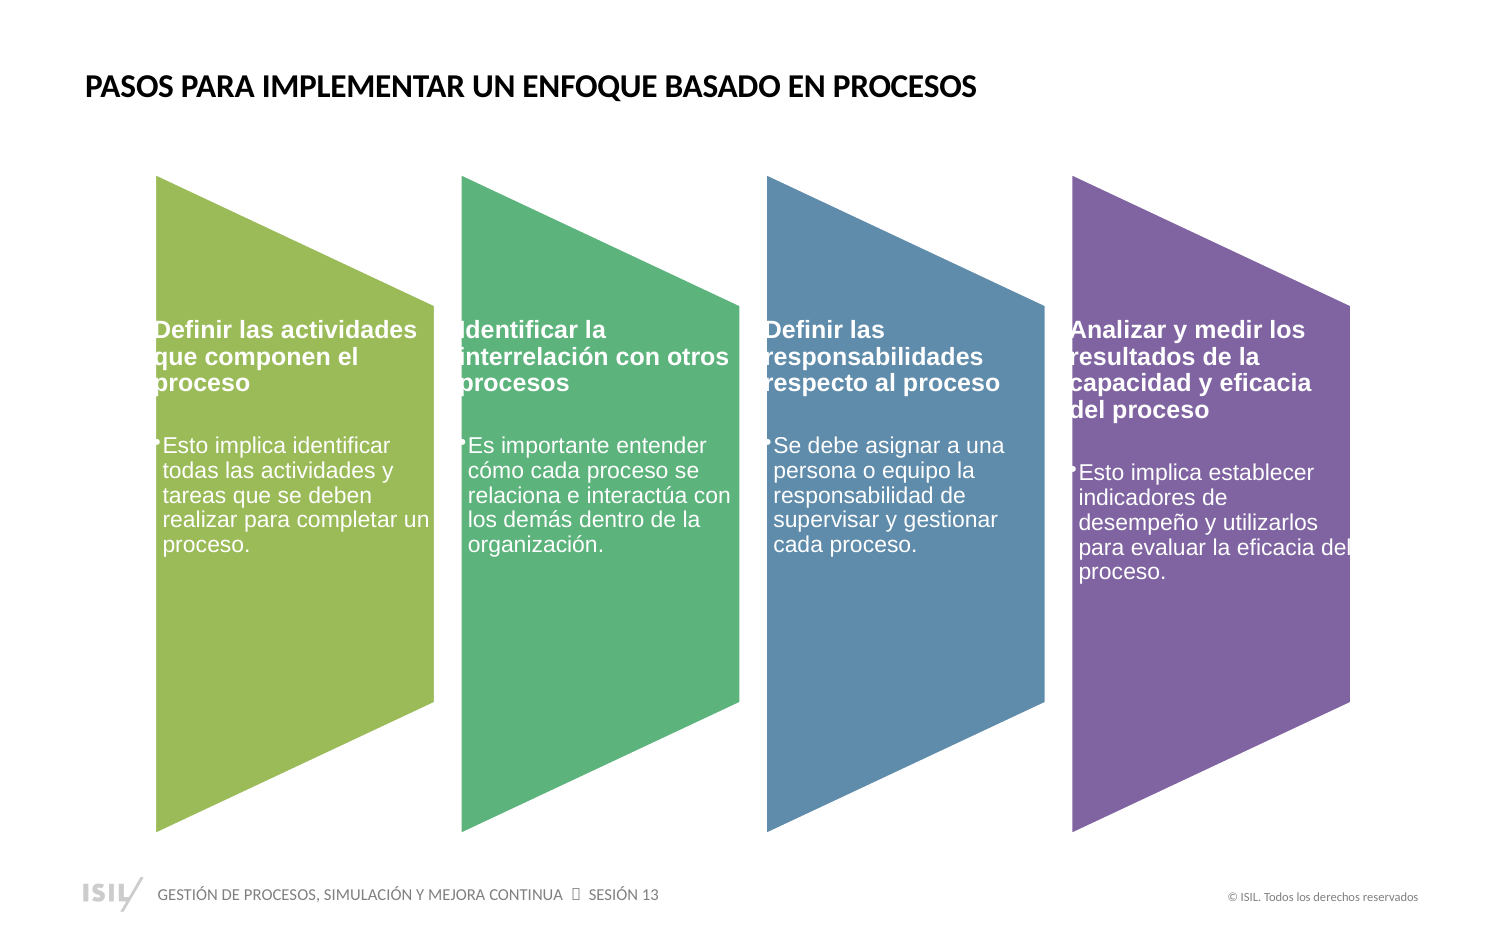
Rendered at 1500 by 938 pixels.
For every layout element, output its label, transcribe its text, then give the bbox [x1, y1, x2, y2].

text_box PASOS PARA IMPLEMENTAR UN ENFOQUE BASADO EN PROCESOS [83, 64, 1424, 105]
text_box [155, 173, 1352, 836]
